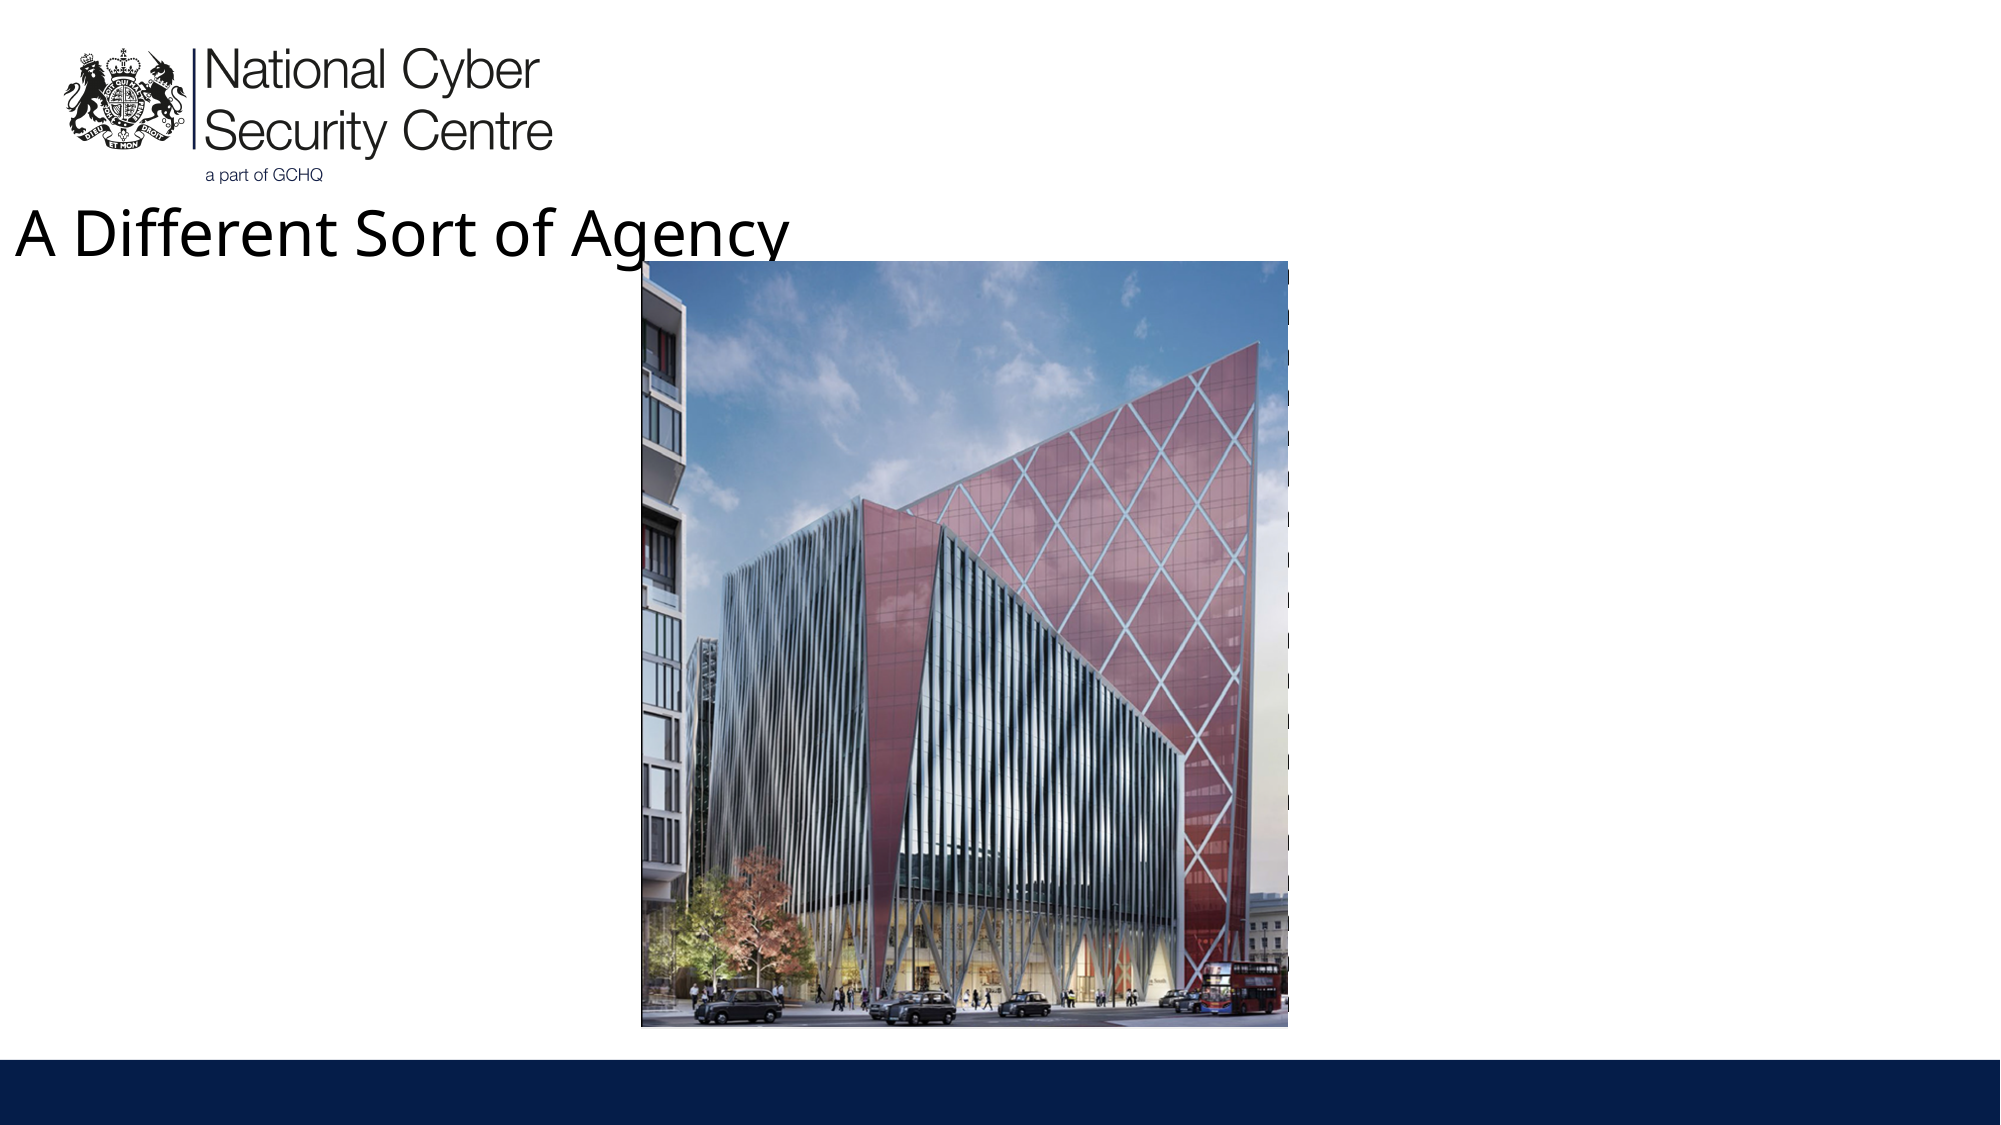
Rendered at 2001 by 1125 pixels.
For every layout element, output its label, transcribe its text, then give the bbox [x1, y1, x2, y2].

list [641, 261, 1290, 1029]
title A Different Sort of Agency [0, 124, 1725, 279]
picture [27, 3, 589, 124]
